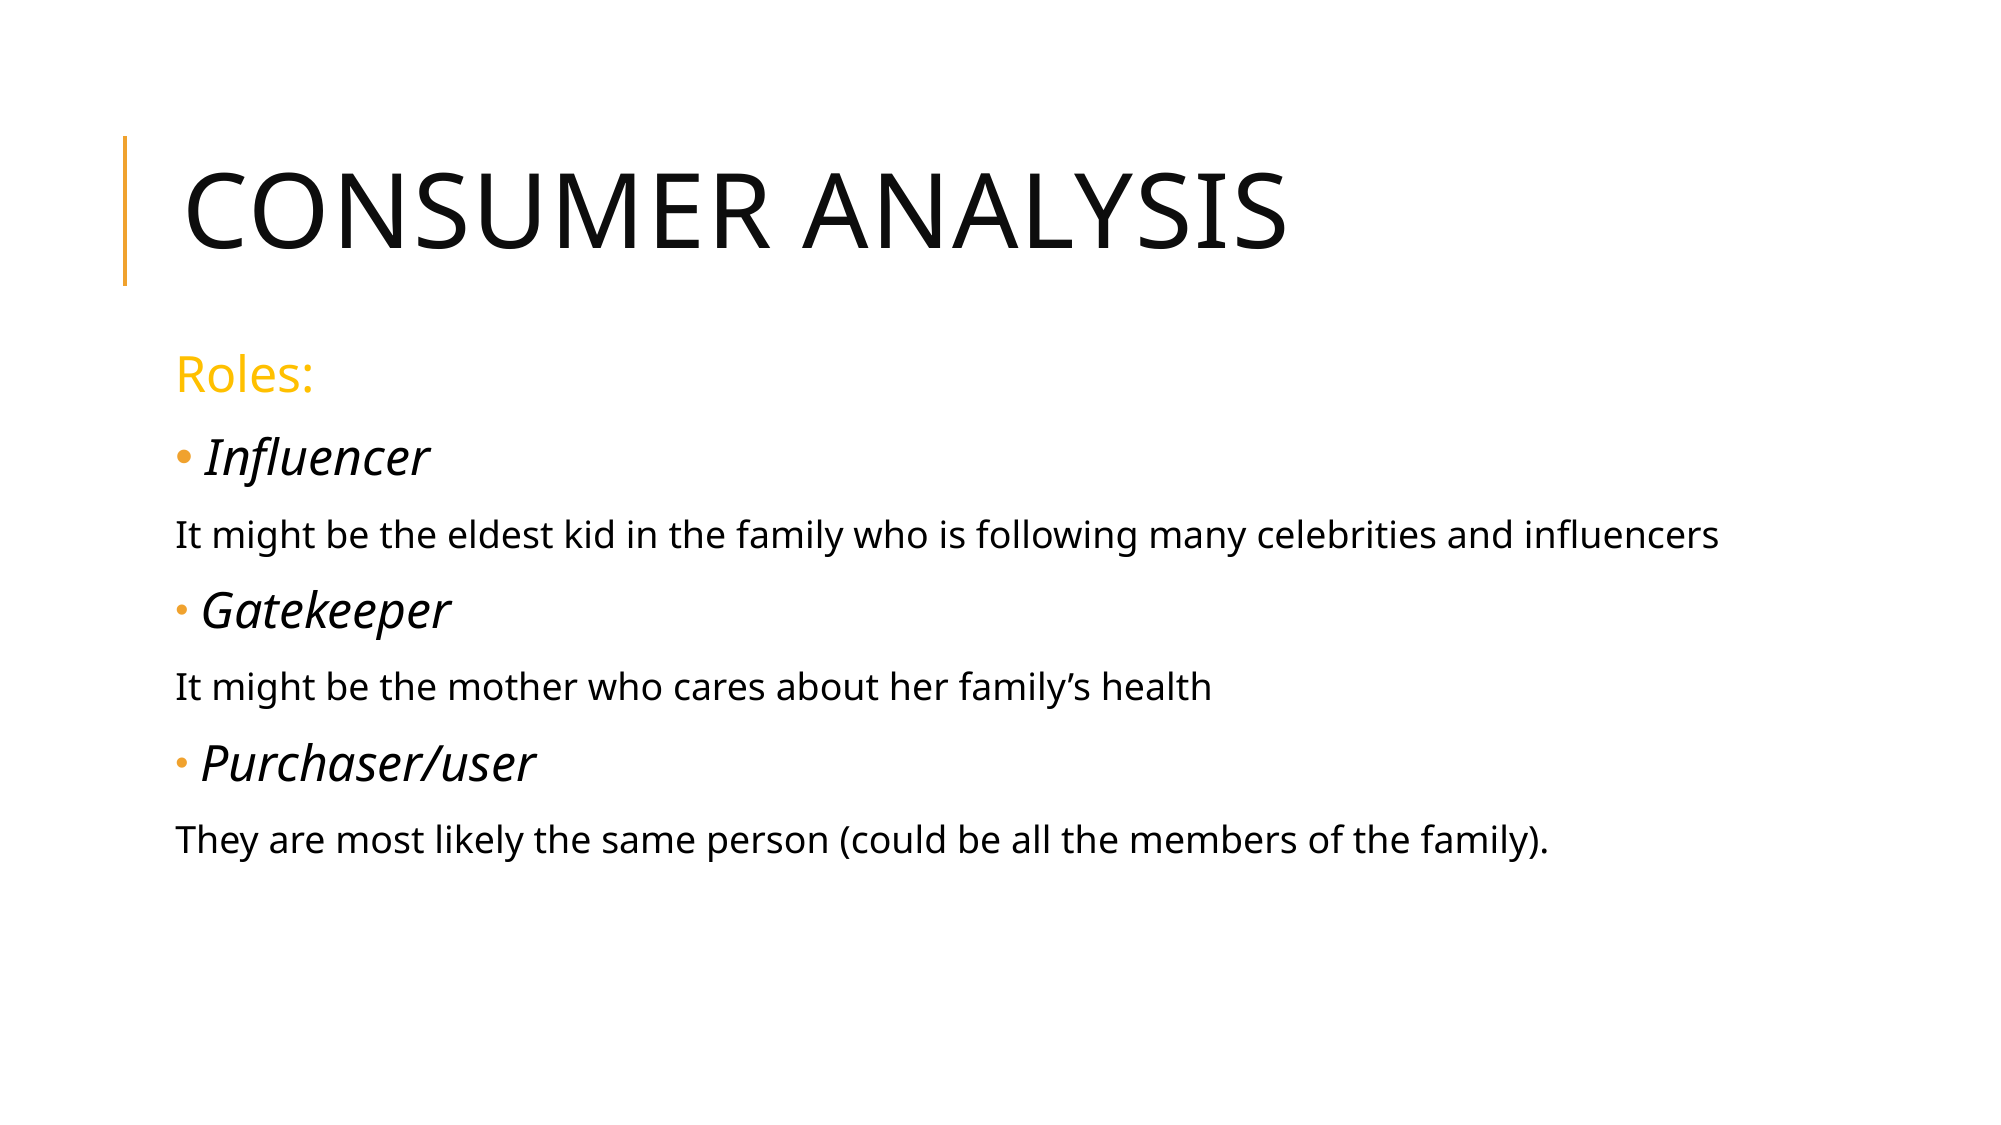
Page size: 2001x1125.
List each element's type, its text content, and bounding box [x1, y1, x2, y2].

title Consumer Analysis [168, 96, 1763, 341]
list Roles: Influencer It might be the eldest kid in the family who is following many celebrities and influencers Gatekeeper It might be the mother who cares about her family’s health Purchaser/user They are most likely the same person (could be all the members of the family). [168, 341, 1763, 1002]
